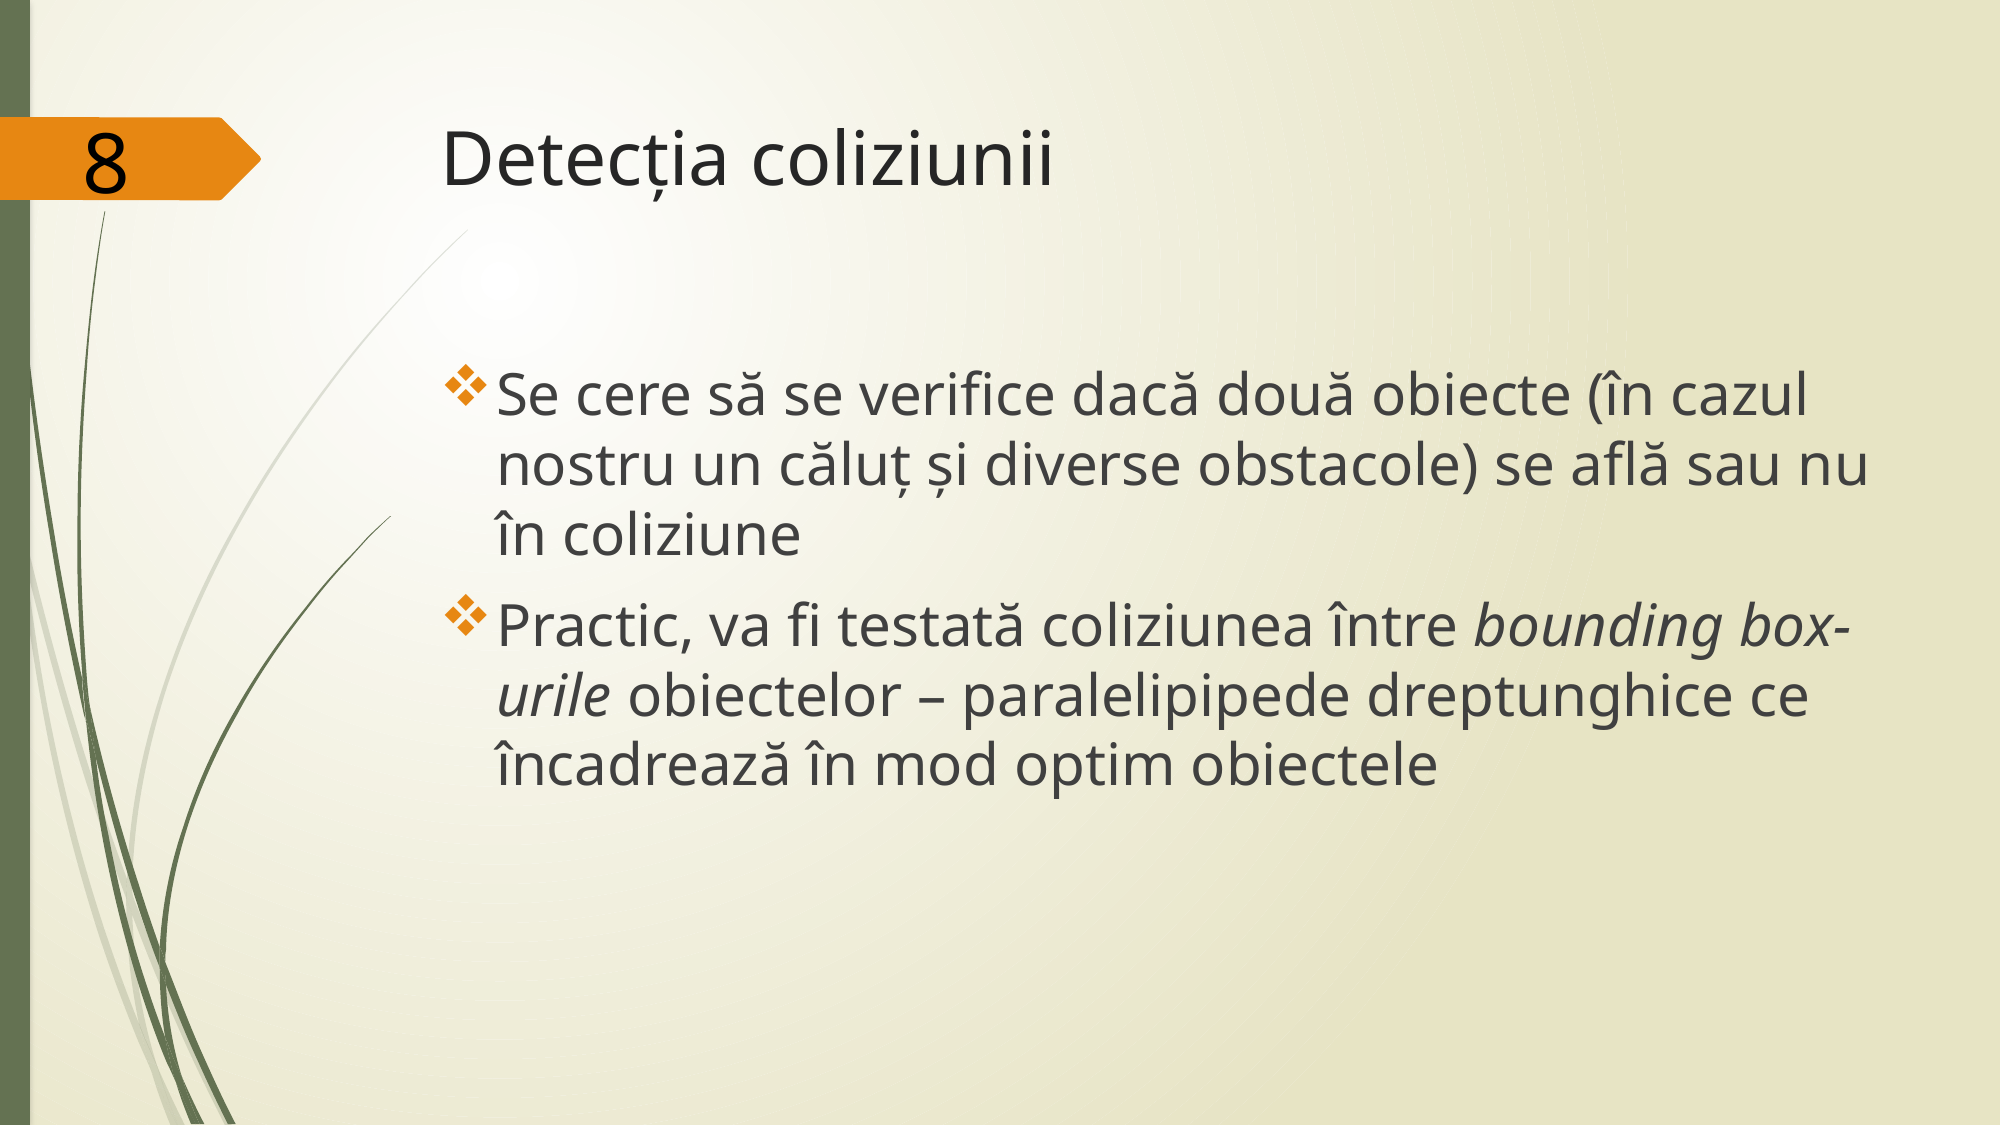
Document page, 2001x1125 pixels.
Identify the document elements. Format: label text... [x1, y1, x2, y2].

list Se cere să se verifice dacă două obiecte (în cazul nostru un căluț și diverse obstacole) se află sau nu în coliziune Practic, va fi testată coliziunea între bounding box-urile obiectelor – paralelipipede dreptunghice ce încadrează în mod optim obiectele [424, 350, 1888, 970]
text_box 8 [67, 102, 145, 218]
title Detecția coliziunii [425, 102, 1888, 313]
